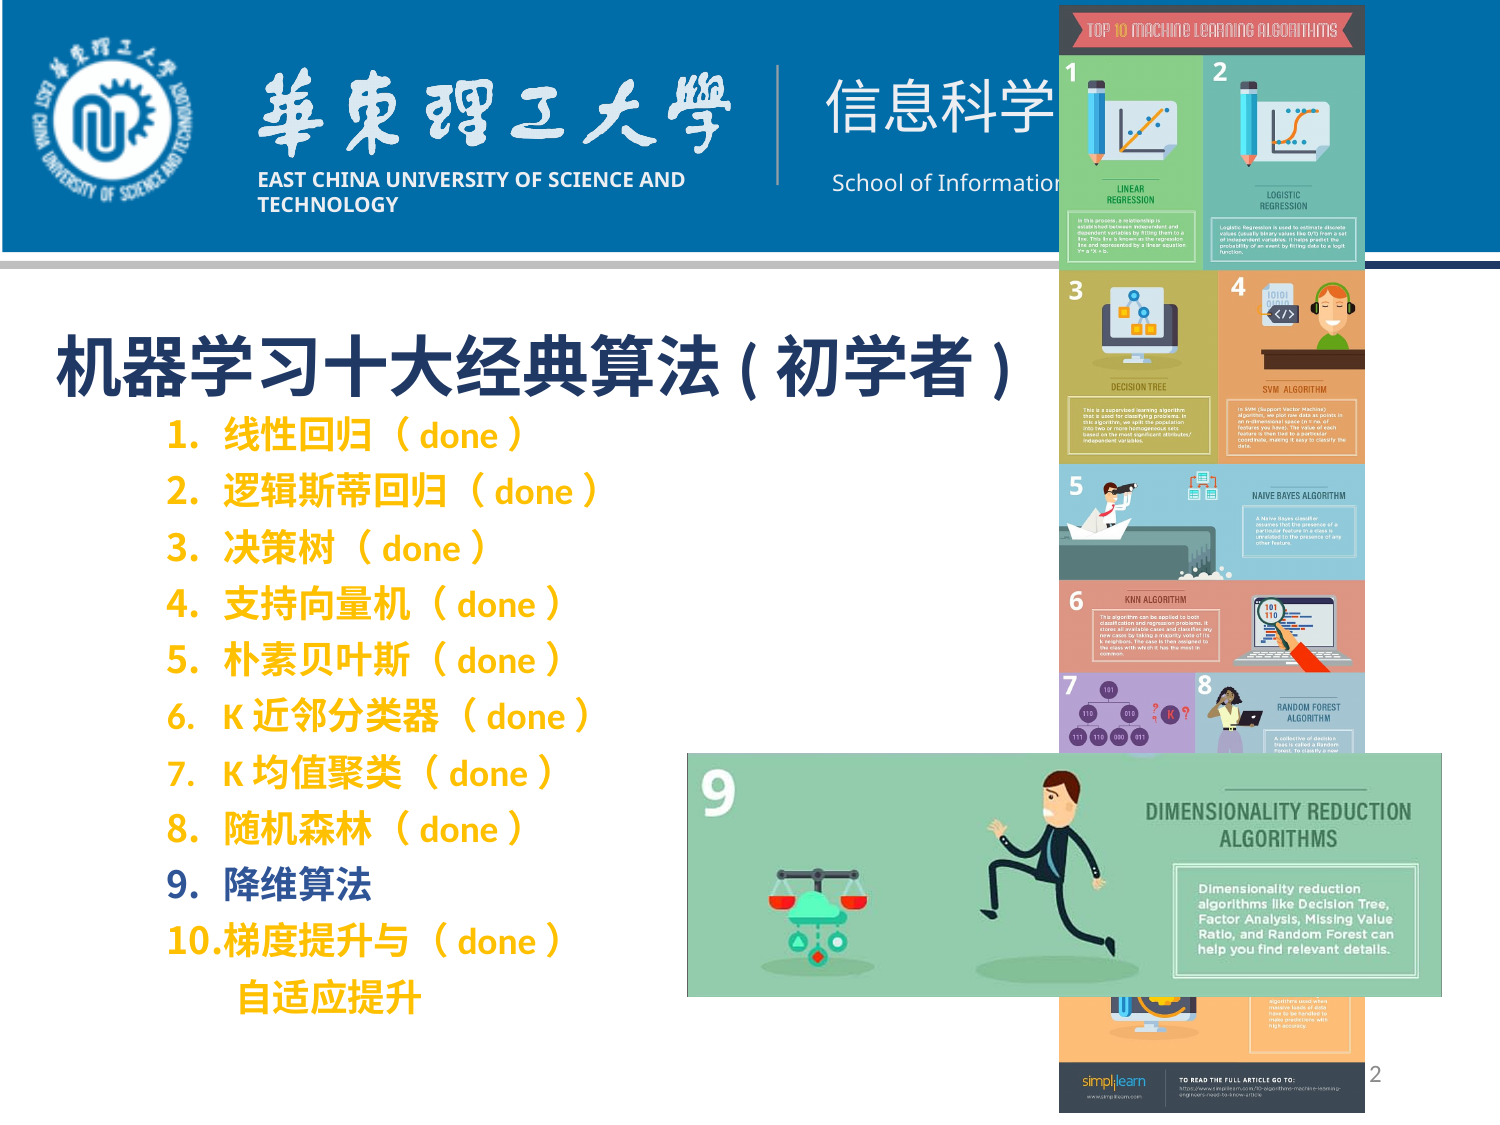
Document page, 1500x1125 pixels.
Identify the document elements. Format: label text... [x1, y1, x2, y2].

picture [22, 32, 202, 214]
title 机器学习十大经典算法(初学者) [40, 288, 1059, 452]
text_box 线性回归（done） 逻辑斯蒂回归（done） 决策树（done） 支持向量机（done） 朴素贝叶斯（done） K近邻分类器（done） K均值聚类（done） 随机森林（done） 降维算法 梯度提升与（done） 自适应提升 [152, 347, 636, 1116]
picture [686, 5, 1442, 1113]
slide_number 2 [1365, 1042, 1397, 1103]
